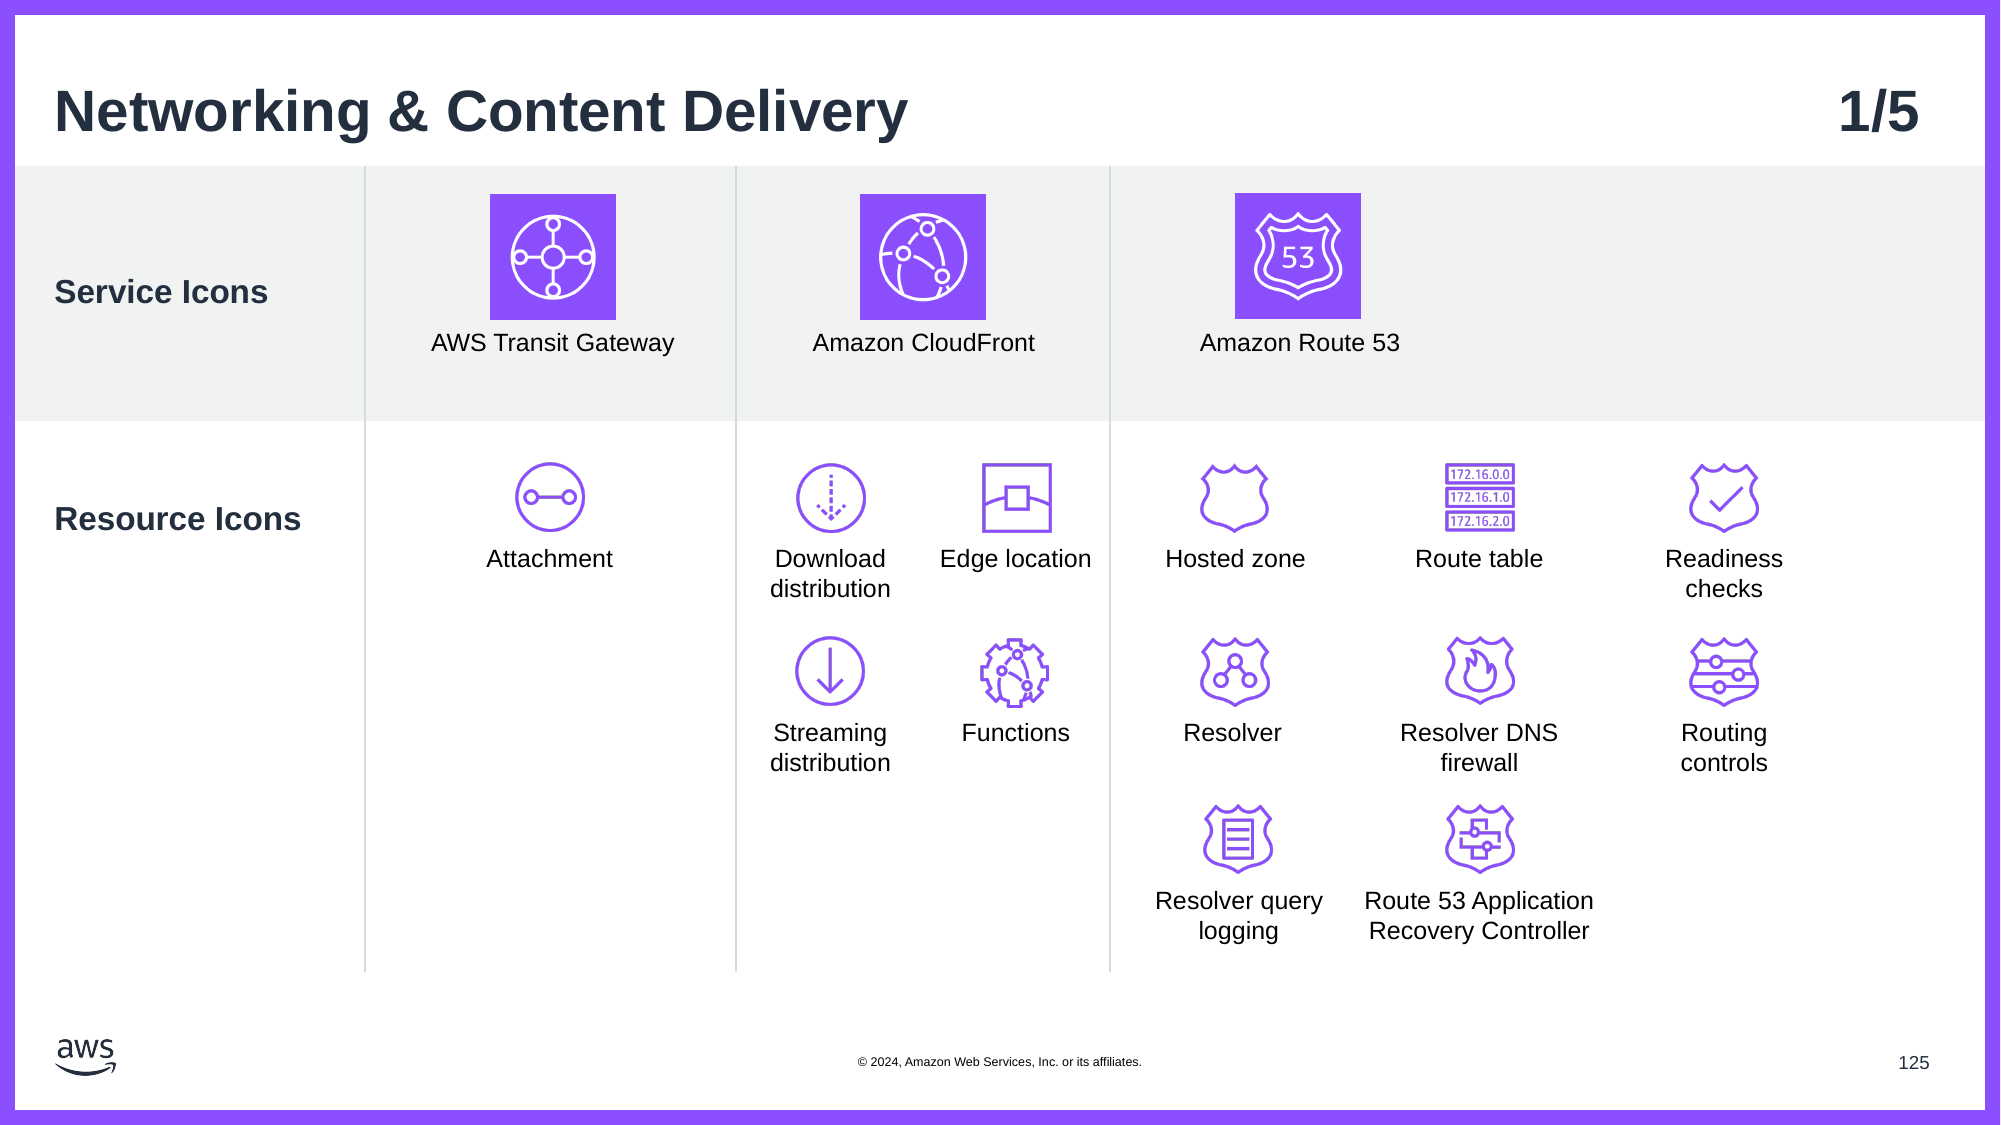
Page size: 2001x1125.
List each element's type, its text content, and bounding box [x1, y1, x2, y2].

picture [792, 633, 868, 709]
text_box Amazon CloudFront [736, 319, 1109, 364]
picture [1235, 193, 1361, 319]
title Networking & Content Delivery 1/5 [39, 59, 1957, 166]
picture [1442, 633, 1518, 709]
picture [860, 194, 986, 320]
text_box Functions [921, 709, 1109, 755]
text_box Edge location [922, 535, 1109, 580]
footer © 2024, Amazon Web Services, Inc. or its affiliates. [662, 1031, 1338, 1092]
picture [1200, 801, 1276, 877]
picture [1442, 460, 1518, 536]
text_box Route table [1375, 534, 1584, 580]
text_box AWS Transit Gateway [369, 319, 735, 364]
picture [1442, 801, 1518, 877]
text_box Resolver query logging [1134, 876, 1344, 952]
picture [793, 460, 869, 536]
picture [512, 459, 588, 535]
picture [976, 635, 1052, 711]
text_box Attachment [455, 534, 644, 580]
picture [979, 460, 1055, 536]
text_box Hosted zone [1131, 534, 1341, 580]
text_box Routing controls [1620, 709, 1829, 784]
text_box Download distribution [736, 534, 925, 610]
text_box Streaming distribution [736, 709, 925, 784]
text_box Resolver [1131, 709, 1341, 754]
text_box Route 53 Application Recovery Controller [1346, 876, 1613, 952]
picture [55, 1039, 116, 1076]
picture [490, 194, 616, 320]
text_box Readiness checks [1620, 534, 1829, 610]
text_box Resolver DNS firewall [1375, 709, 1584, 784]
picture [1197, 634, 1273, 710]
text_box Amazon Route 53 [1113, 319, 1488, 364]
slide_number 125 [1494, 1031, 1945, 1092]
picture [1197, 460, 1273, 536]
picture [1686, 634, 1762, 710]
picture [1686, 460, 1762, 536]
